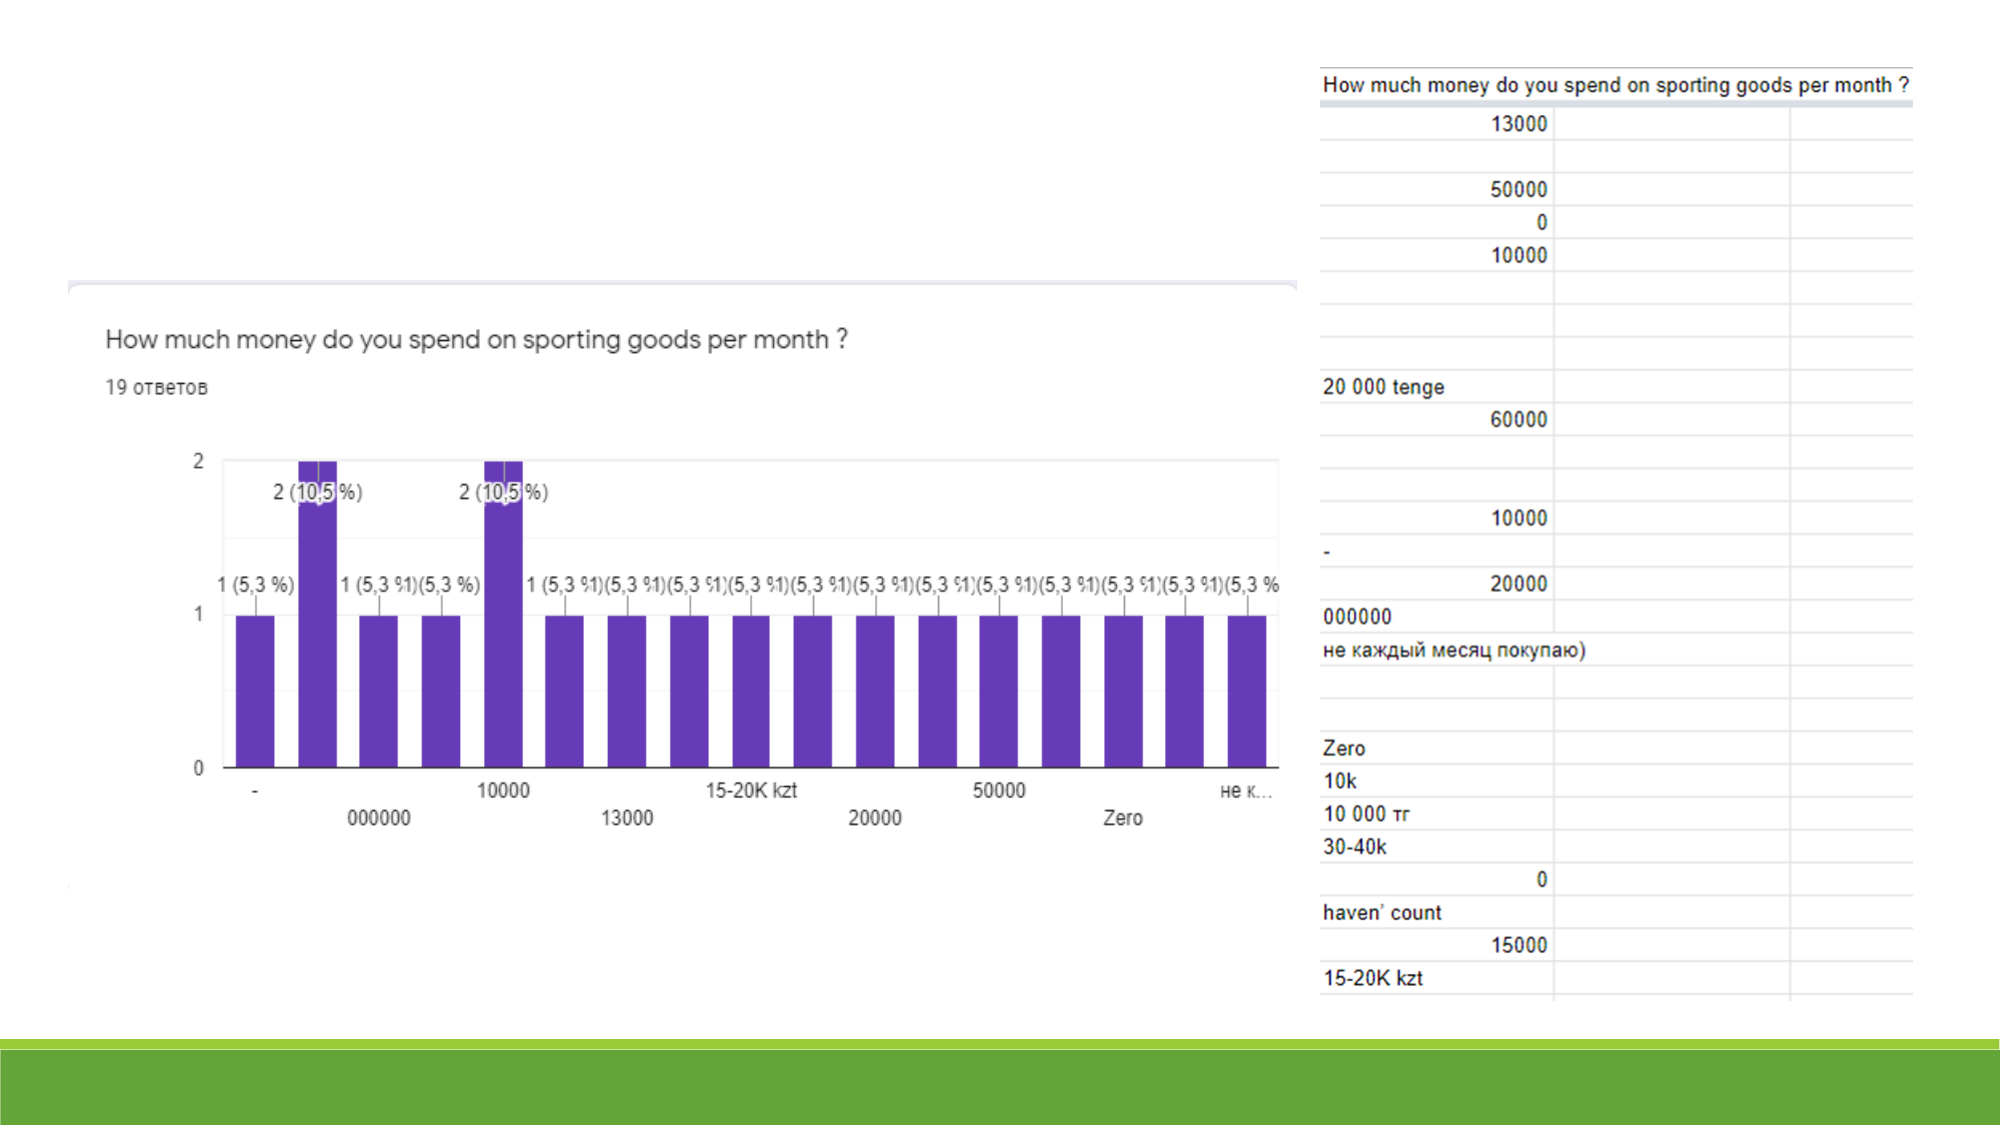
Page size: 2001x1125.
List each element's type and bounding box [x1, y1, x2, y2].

picture [1320, 66, 1914, 1001]
picture [67, 280, 1297, 889]
